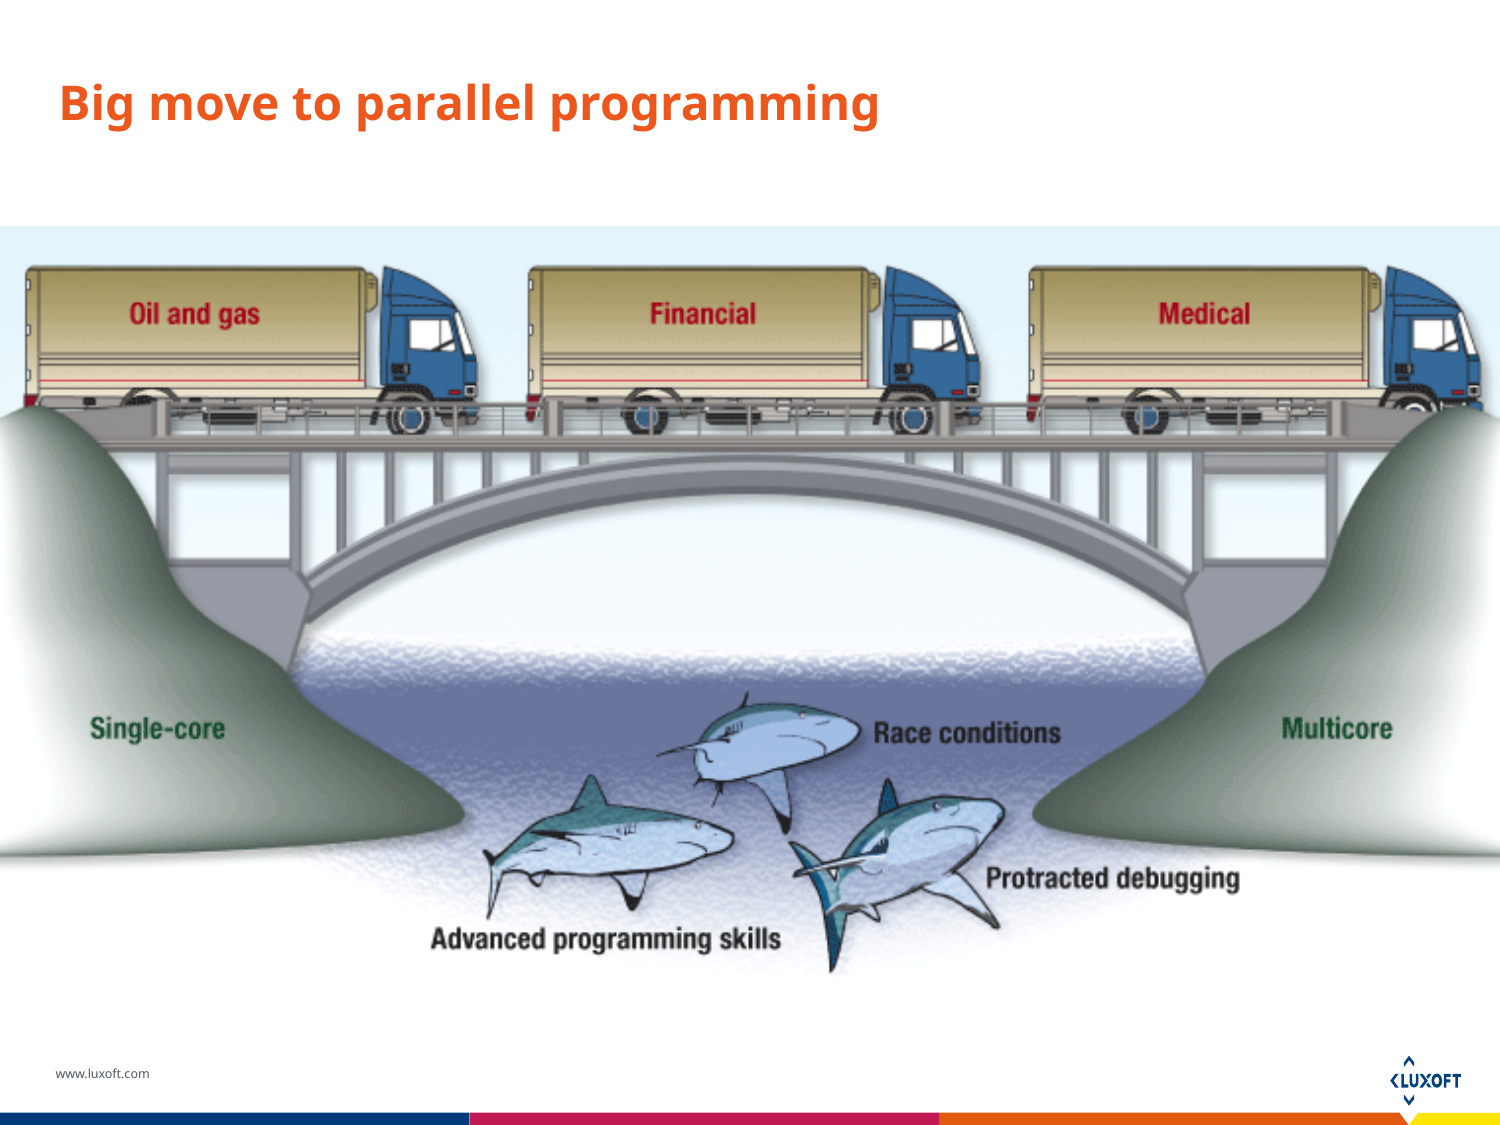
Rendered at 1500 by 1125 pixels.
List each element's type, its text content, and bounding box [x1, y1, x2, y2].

picture [0, 226, 1500, 1004]
title Big move to parallel programming [47, 59, 1457, 143]
